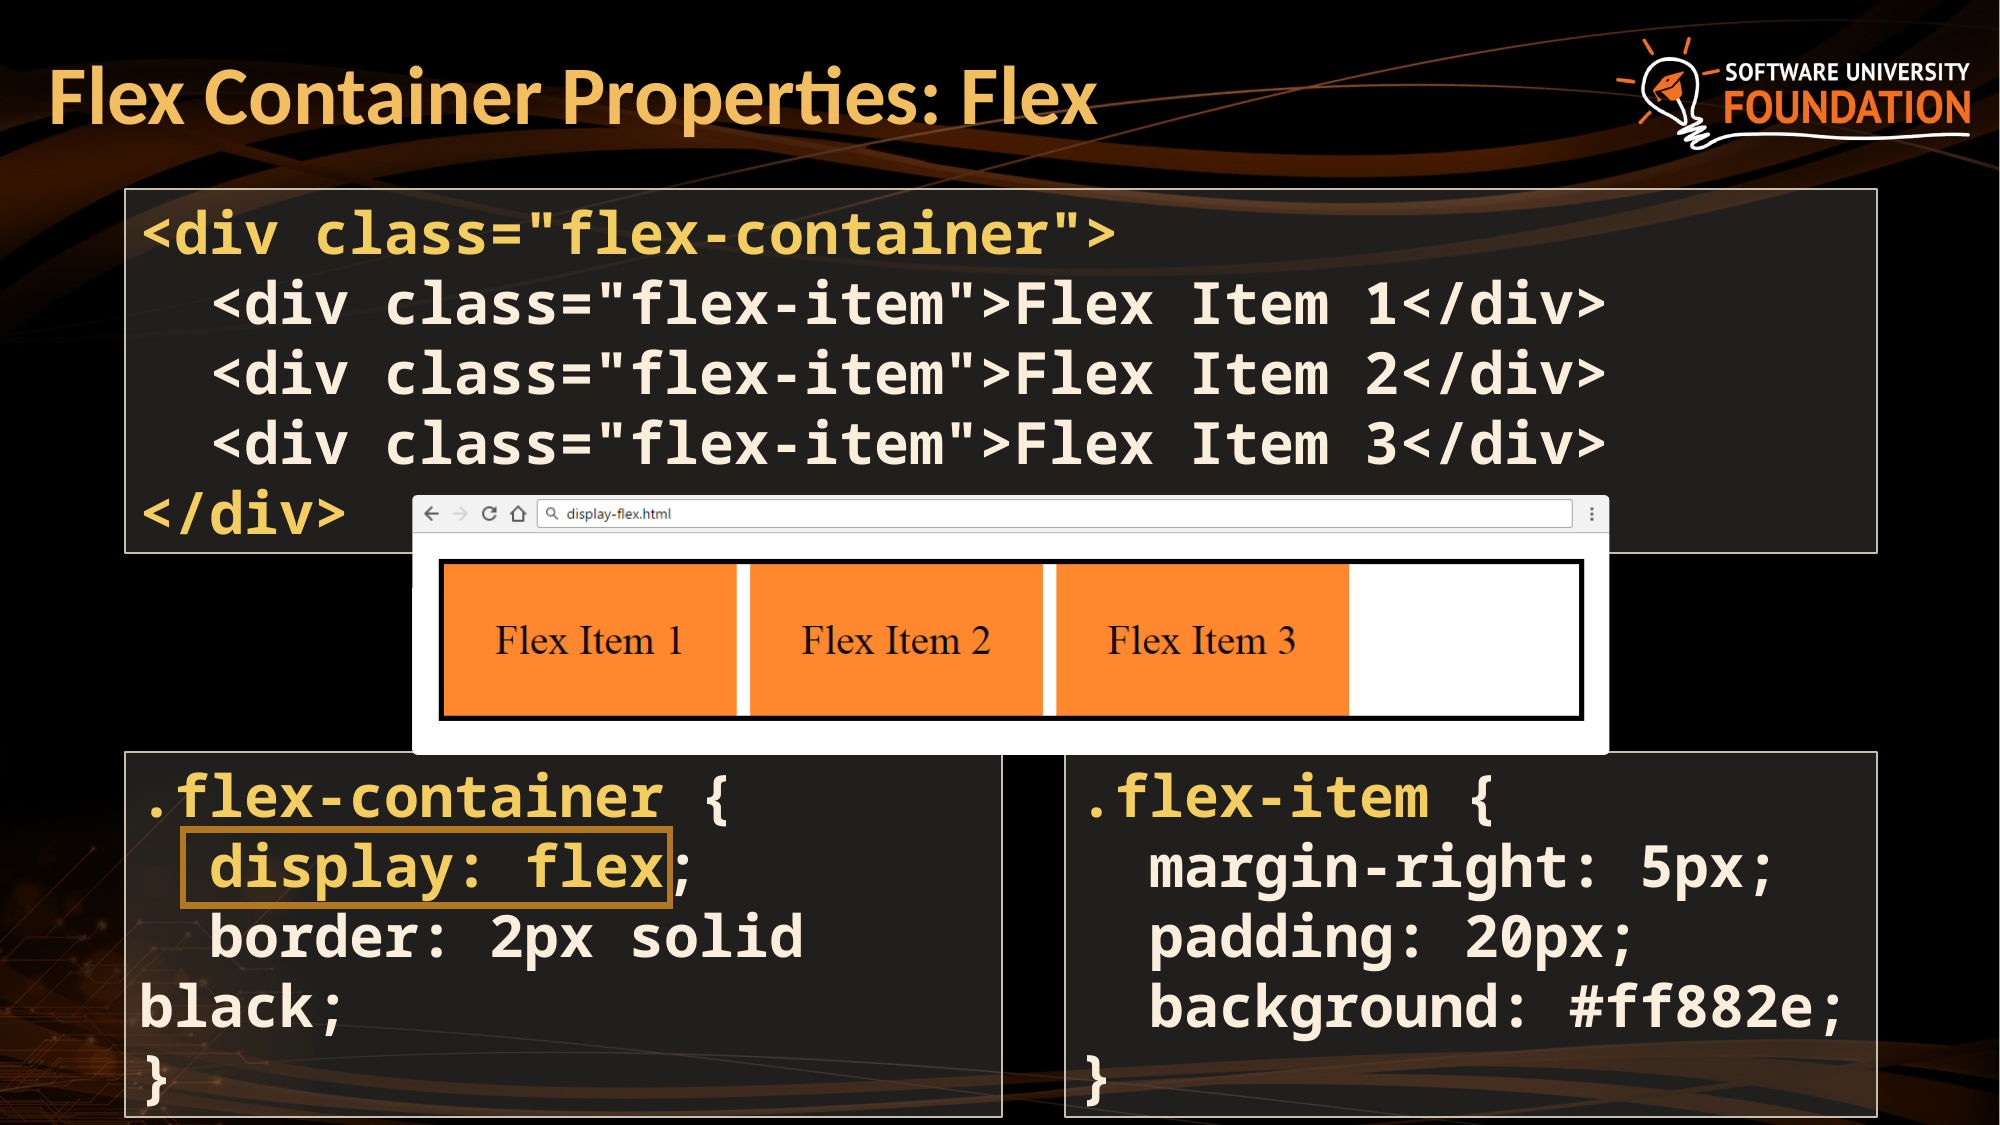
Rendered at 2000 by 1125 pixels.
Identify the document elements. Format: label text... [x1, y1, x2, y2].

text_box [182, 828, 671, 907]
text_box .flex-container { display: flex; border: 2px solid black; } [125, 752, 1003, 1117]
text_box .flex-item { margin-right: 5px; padding: 20px; background: #ff882e; } [1064, 752, 1878, 1117]
picture [0, 0, 2000, 1125]
title Flex Container Properties: Flex [30, 6, 1602, 189]
text_box <div class="flex-container"> <div class="flex-item">Flex Item 1</div> <div class="flex-item">Flex Item 2</div> <div class="flex-item">Flex Item 3</div> </div> [125, 188, 1878, 554]
